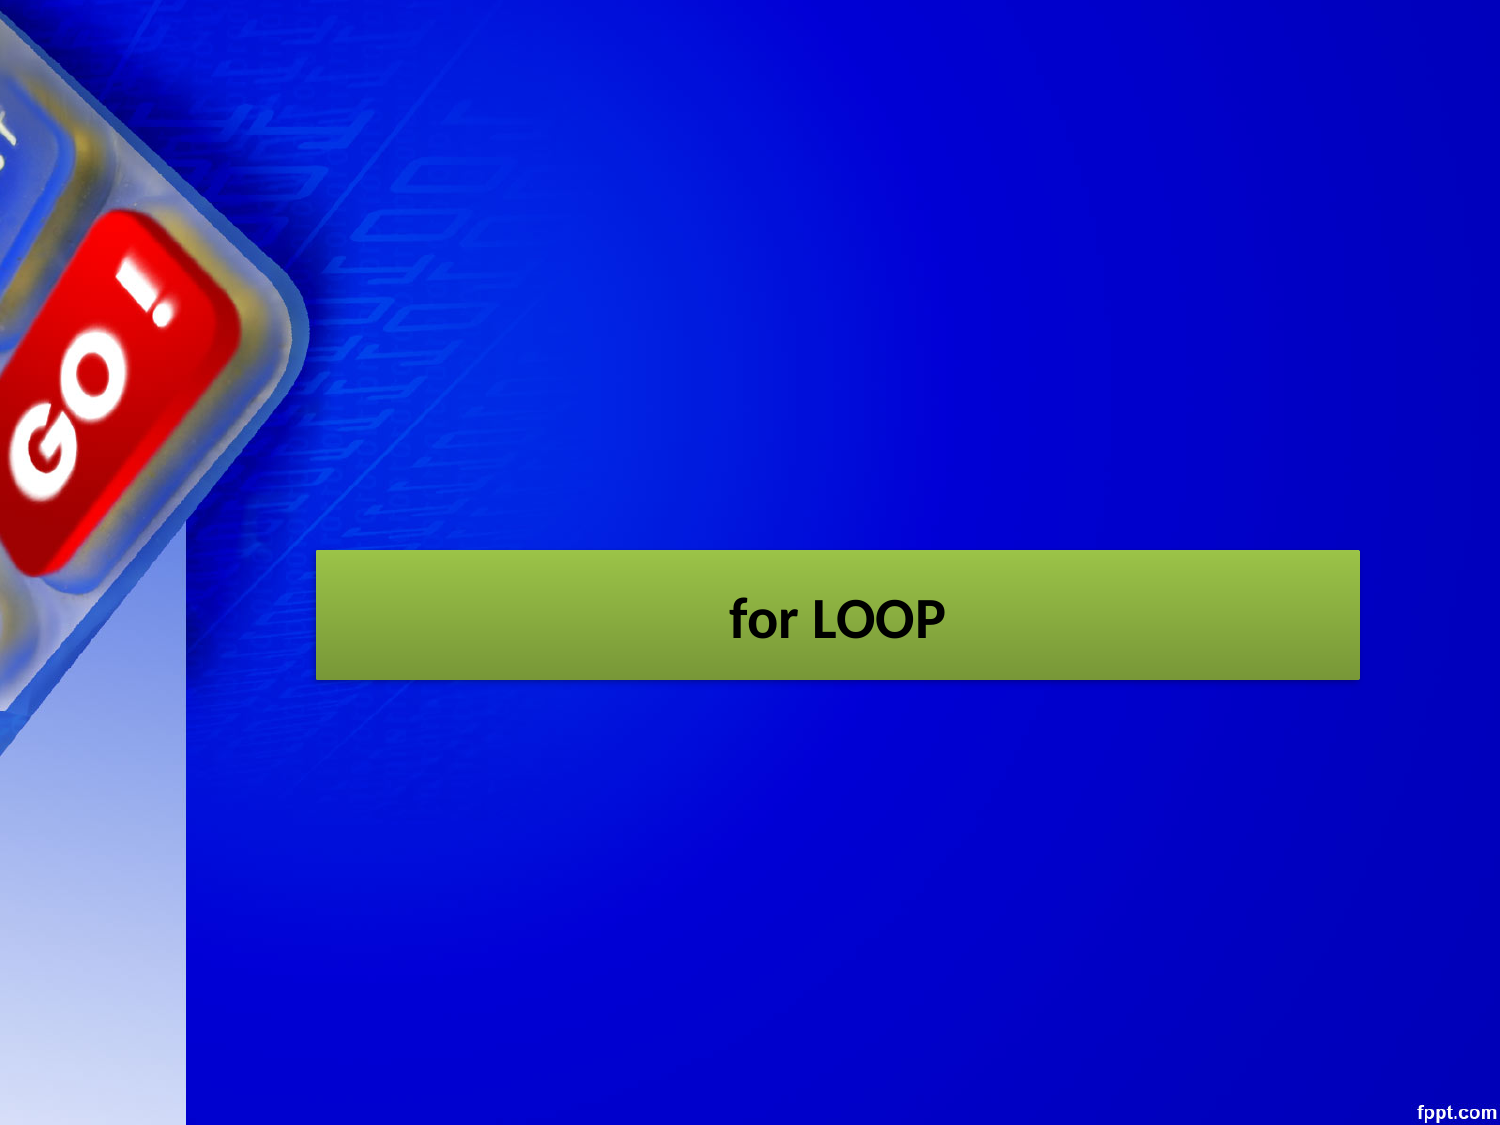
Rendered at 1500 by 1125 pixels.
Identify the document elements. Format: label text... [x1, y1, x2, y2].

text_box for LOOP [316, 550, 1360, 680]
picture [0, 0, 1500, 1125]
